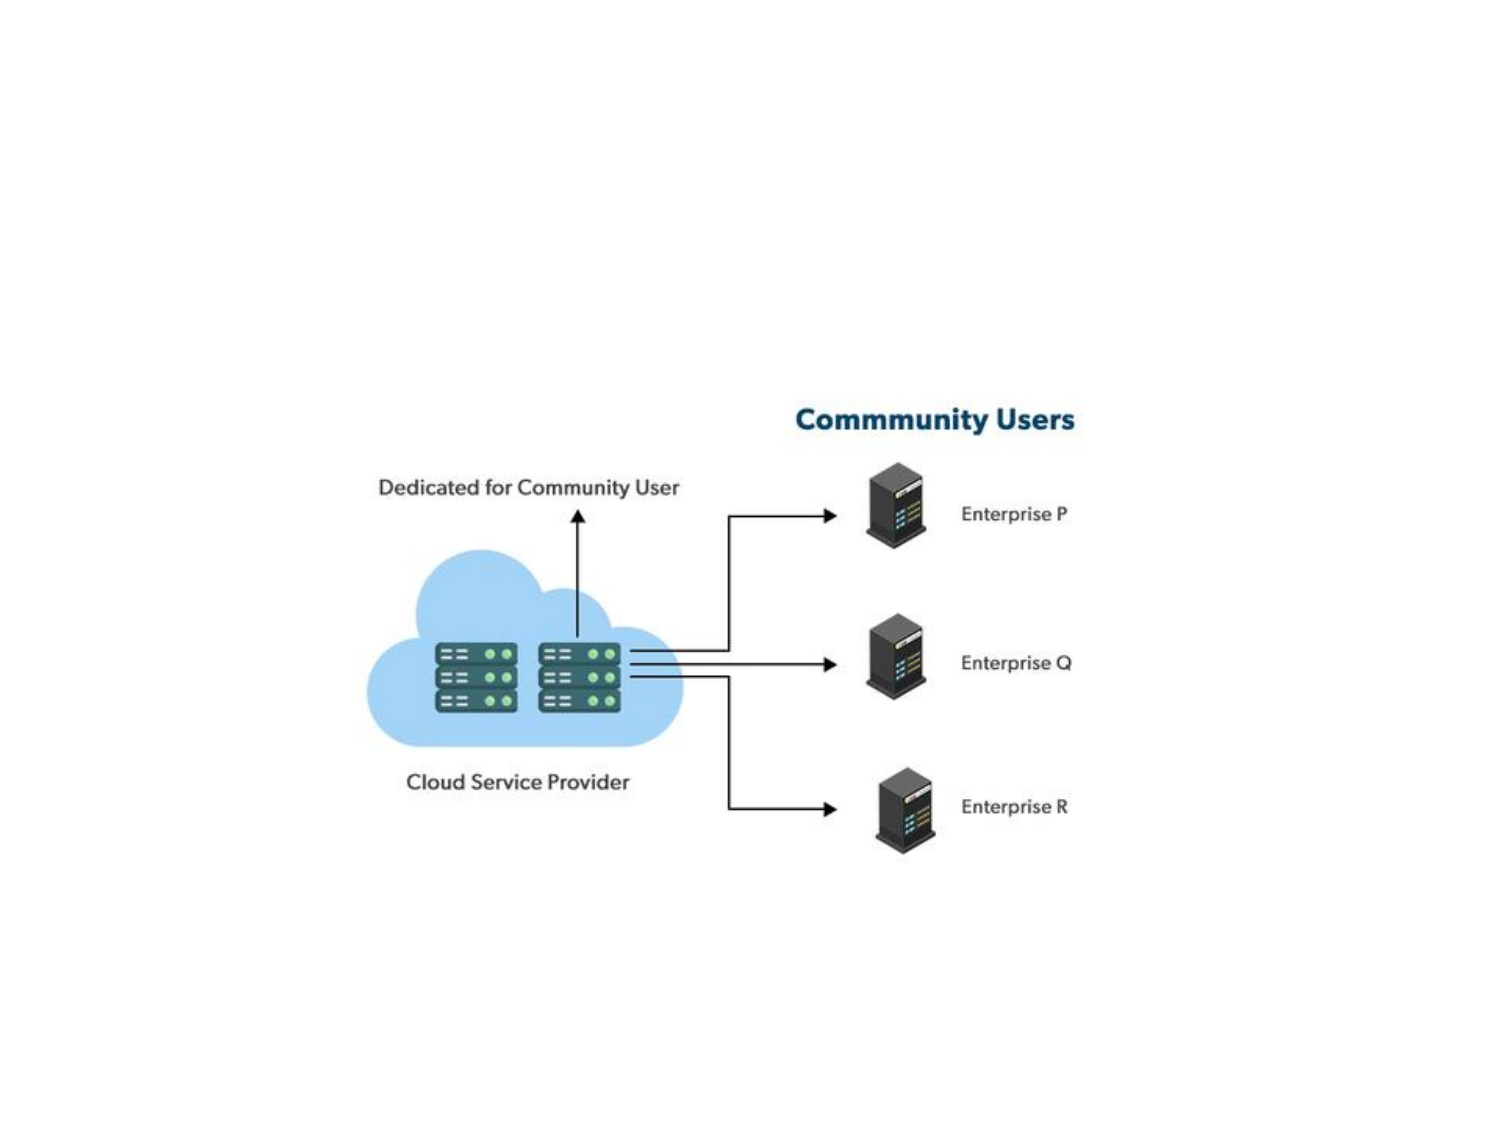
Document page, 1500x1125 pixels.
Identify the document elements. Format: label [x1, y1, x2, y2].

list [234, 375, 1266, 892]
